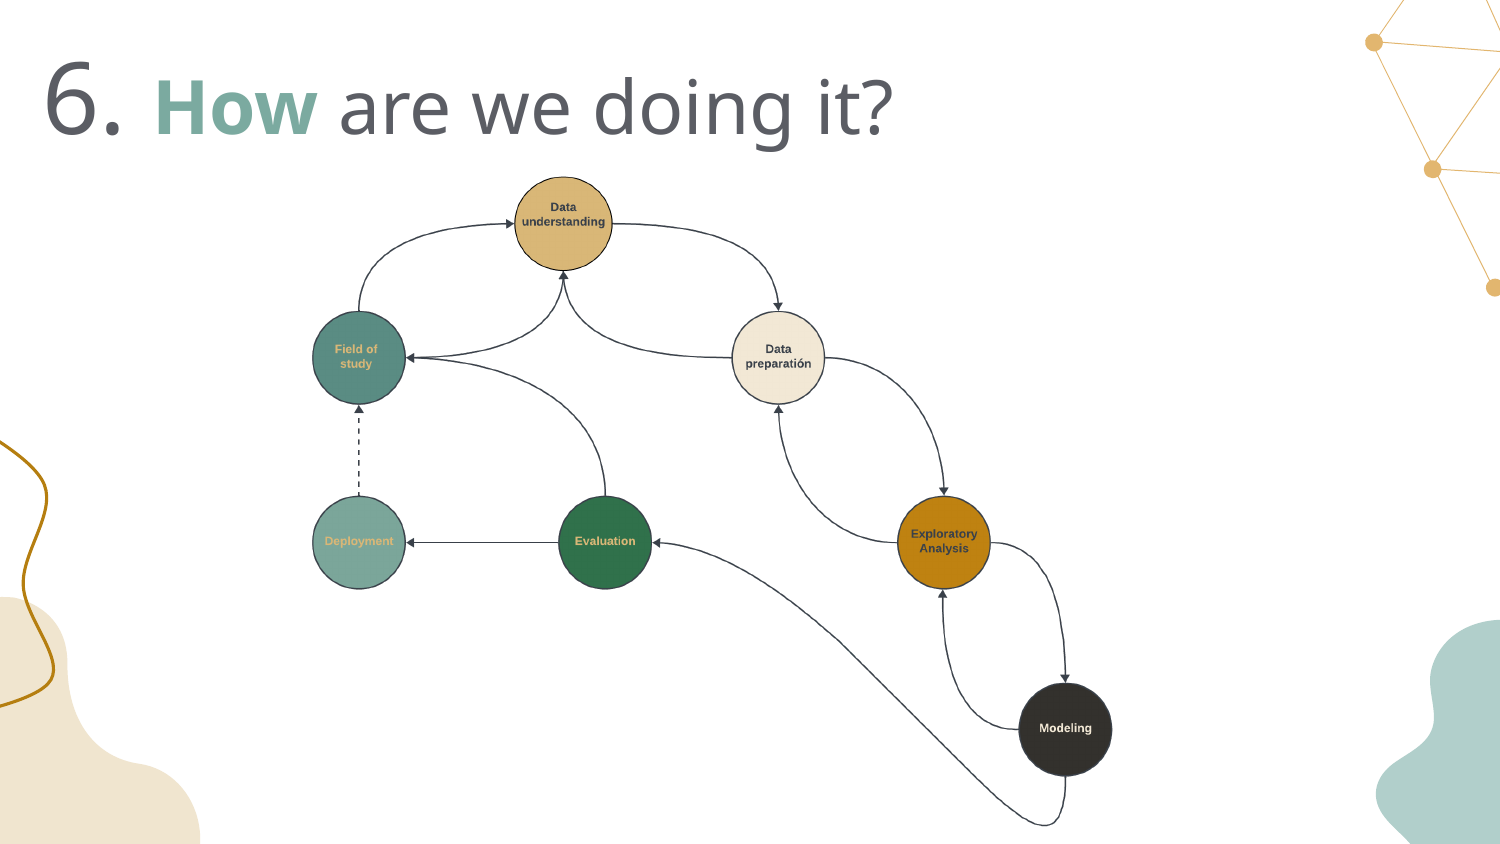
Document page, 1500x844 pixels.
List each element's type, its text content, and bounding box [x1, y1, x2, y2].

picture [293, 157, 1131, 844]
title 6. How are we doing it? [27, 19, 1291, 117]
